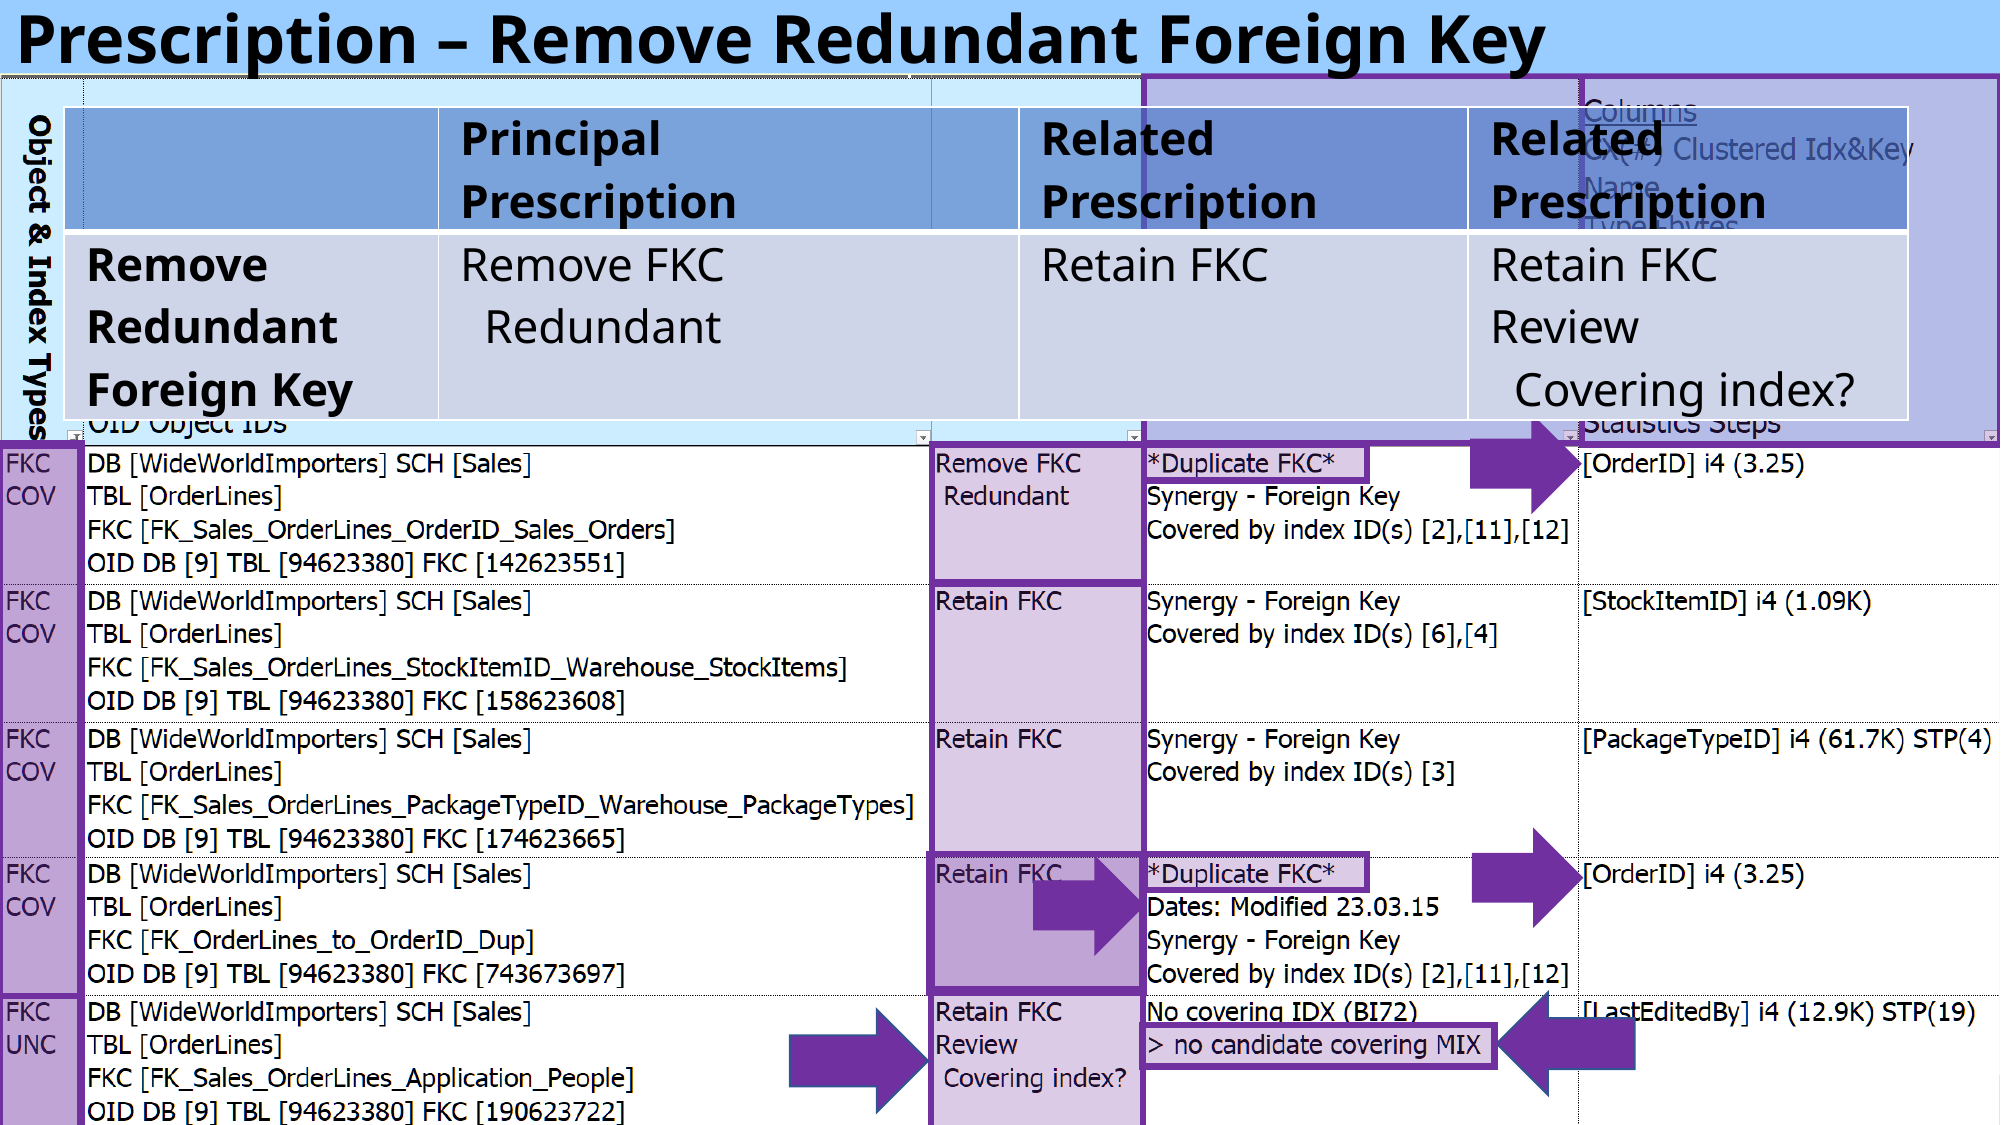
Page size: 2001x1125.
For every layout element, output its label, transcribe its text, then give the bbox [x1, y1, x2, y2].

picture [0, 75, 1999, 1125]
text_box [1143, 444, 1367, 890]
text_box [1471, 415, 1582, 926]
title Prescription – Remove Redundant Foreign Key [0, 0, 2000, 74]
